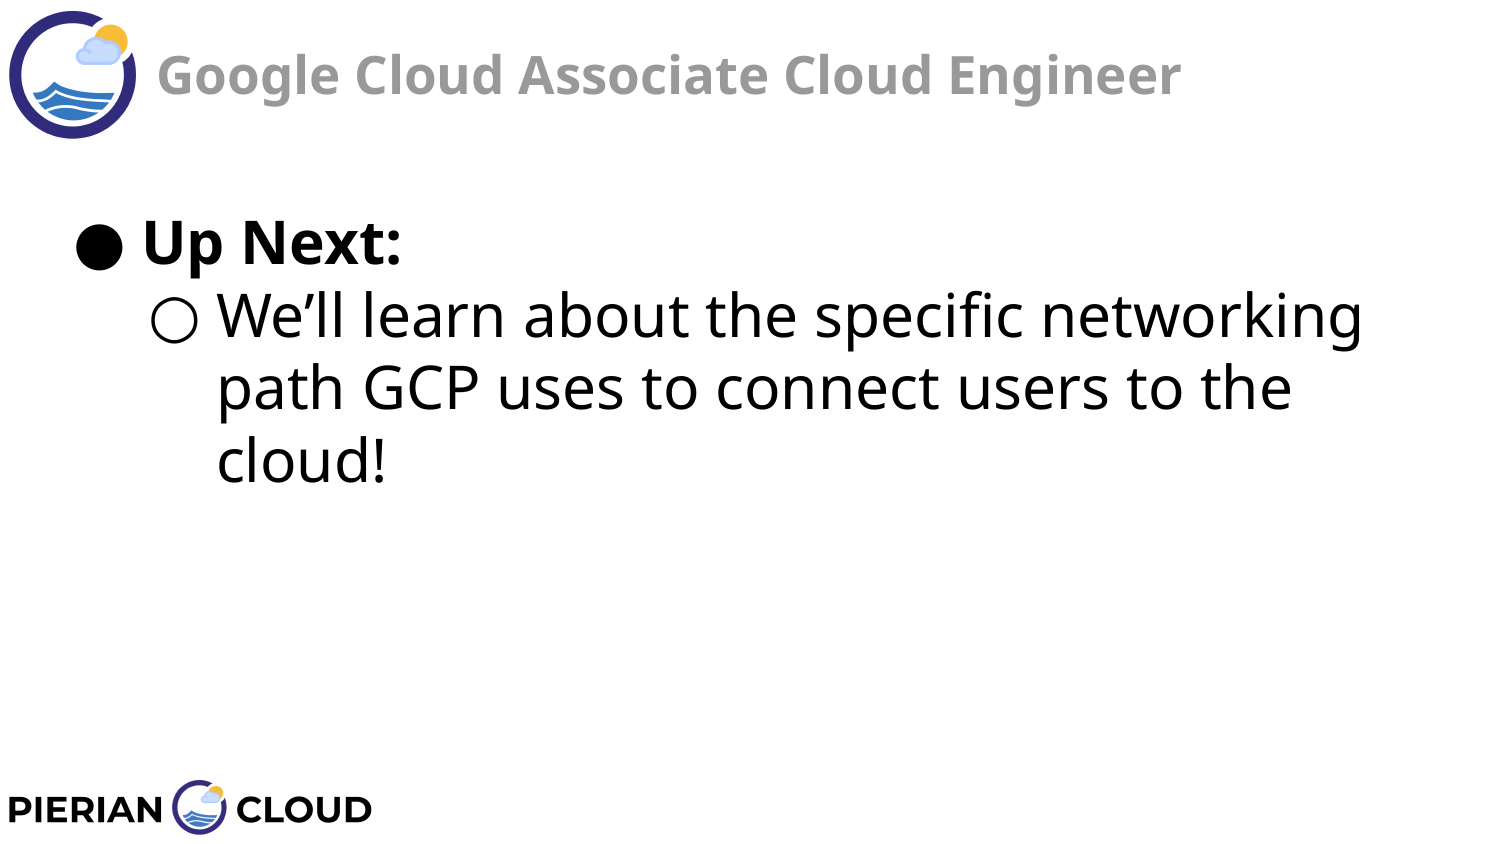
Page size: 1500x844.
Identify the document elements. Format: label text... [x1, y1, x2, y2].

picture [0, 758, 375, 844]
picture [0, 0, 142, 146]
subtitle Up Next: We’ll learn about the specific networking path GCP uses to connect users to the cloud! [51, 189, 1476, 750]
title Google Cloud Associate Cloud Engineer [146, 25, 1420, 120]
